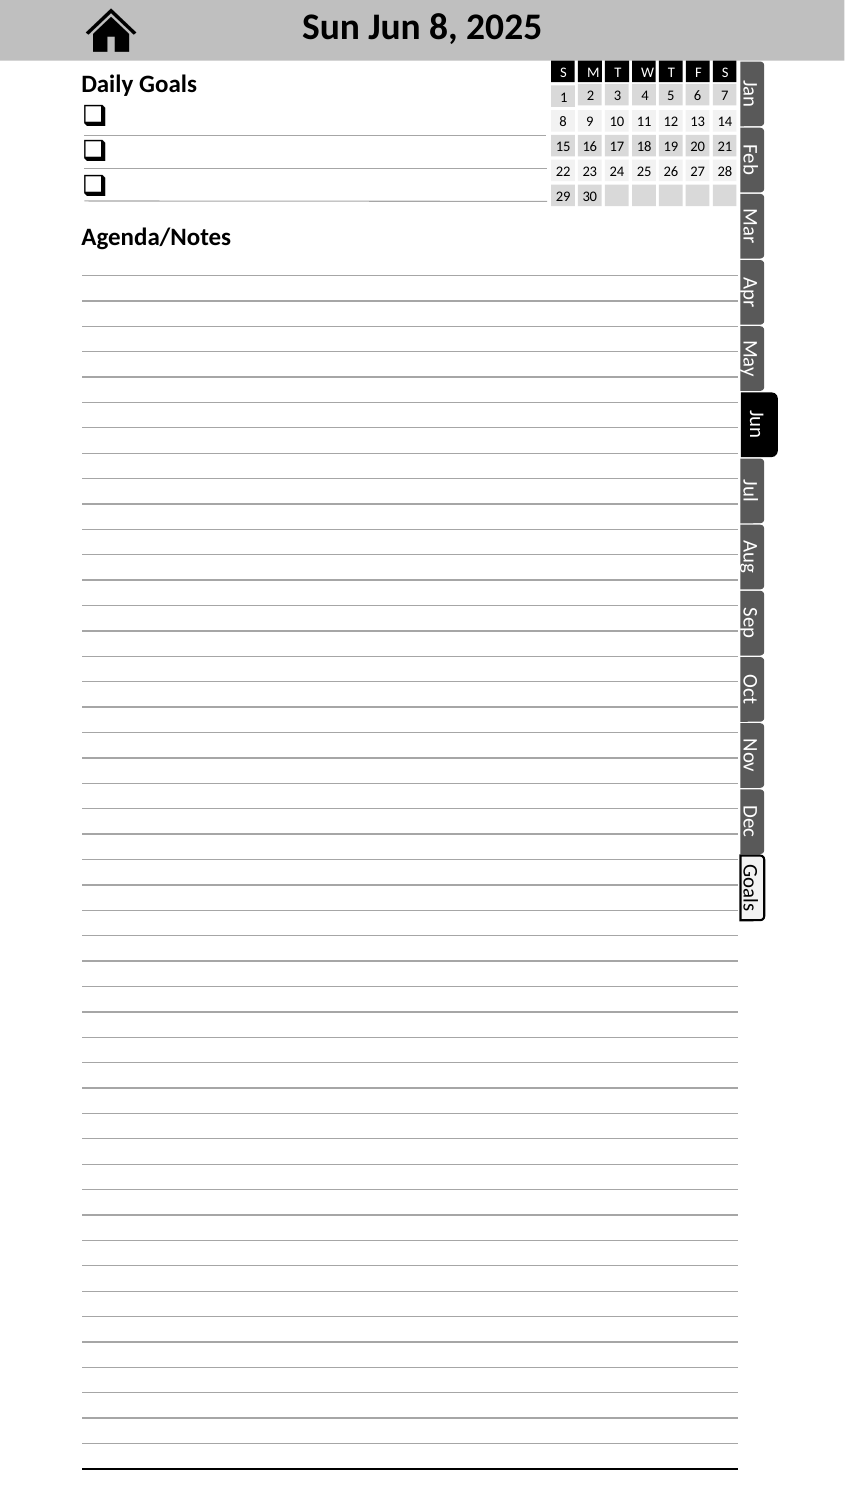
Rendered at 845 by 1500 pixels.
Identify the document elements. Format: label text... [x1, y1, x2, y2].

picture [82, 1, 140, 59]
list Sun Jun 8, 2025 [190, 0, 655, 61]
